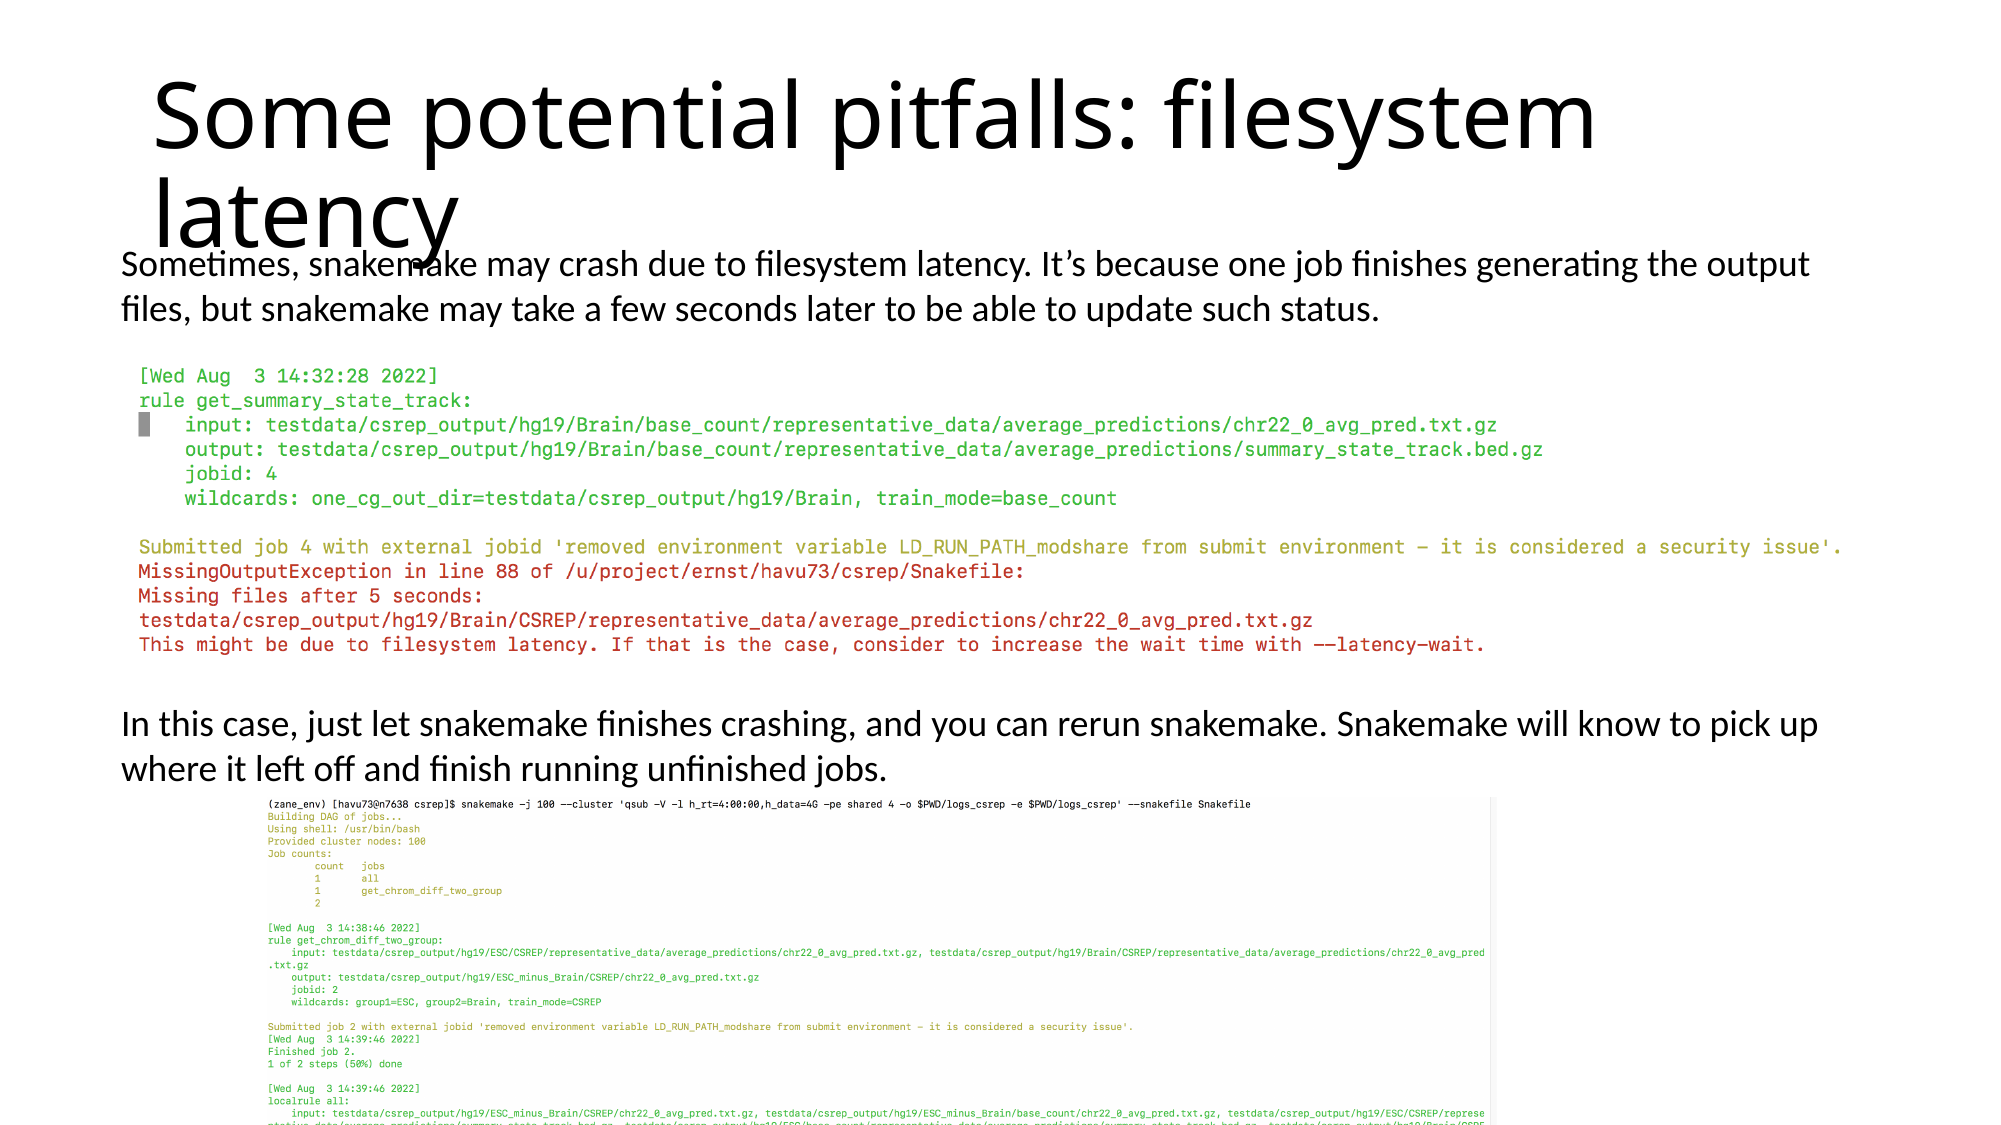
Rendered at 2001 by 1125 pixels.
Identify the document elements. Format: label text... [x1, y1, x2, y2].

title Some potential pitfalls: filesystem latency [137, 59, 1863, 231]
picture [267, 797, 1497, 1125]
text_box In this case, just let snakemake finishes crashing, and you can rerun snakemake. Snakemake will know to pick up where it left off and finish running unfinished jobs. [106, 691, 1892, 796]
text_box Sometimes, snakemake may crash due to filesystem latency. It’s because one job finishes generating the output files, but snakemake may take a few seconds later to be able to update such status. [106, 231, 1863, 337]
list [137, 363, 1863, 656]
